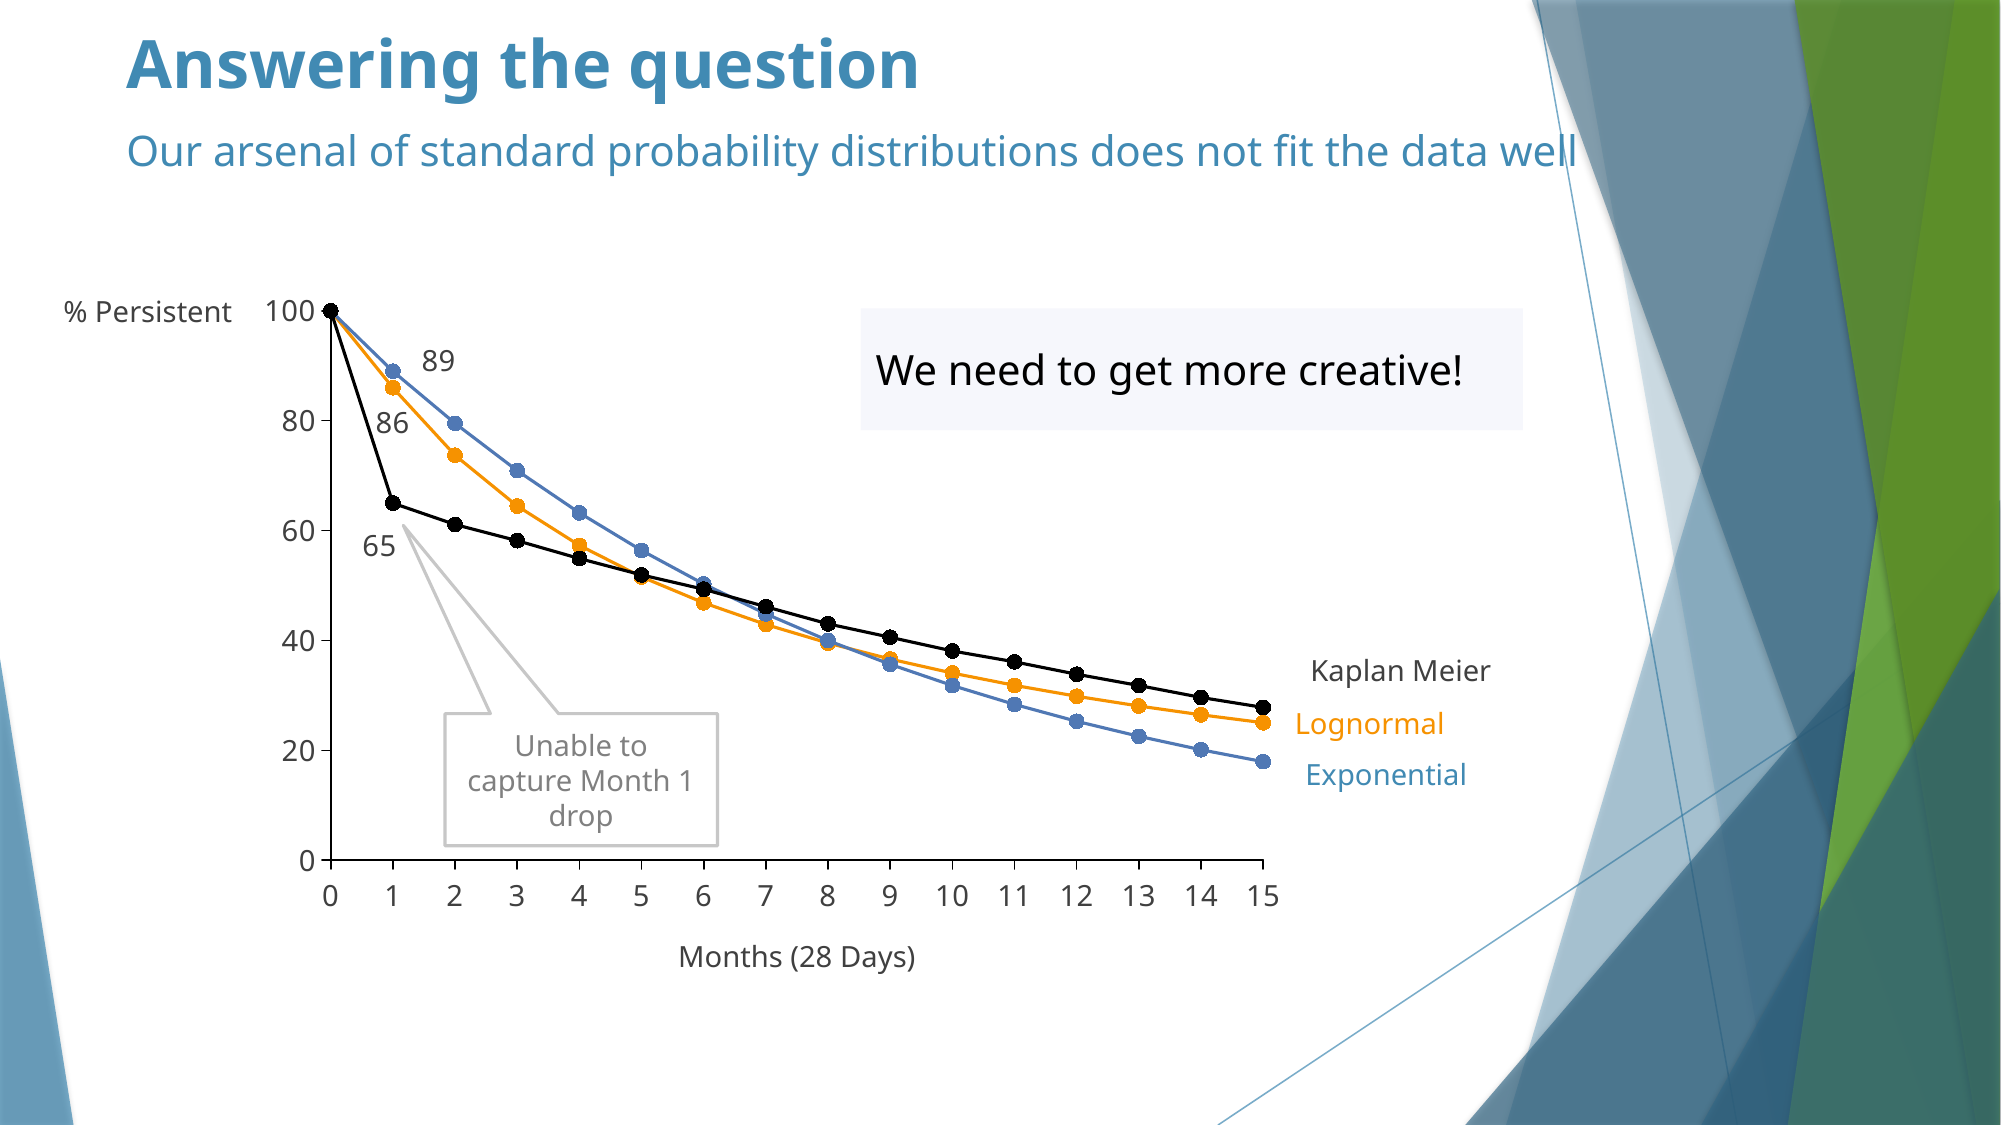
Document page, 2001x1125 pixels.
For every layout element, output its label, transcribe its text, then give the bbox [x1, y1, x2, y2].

title Answering the question [111, 14, 1808, 136]
text_box Months (28 Days) [686, 938, 907, 973]
chart [240, 289, 1306, 923]
text_box Lognormal [1310, 705, 1431, 741]
text_box % Persistent [77, 293, 233, 329]
text_box Our arsenal of standard probability distributions does not fit the data well [111, 116, 1653, 229]
text_box Exponential [1310, 756, 1459, 792]
text_box We need to get more creative! [1310, 307, 1524, 432]
text_box Kaplan Meier [1310, 651, 1480, 687]
